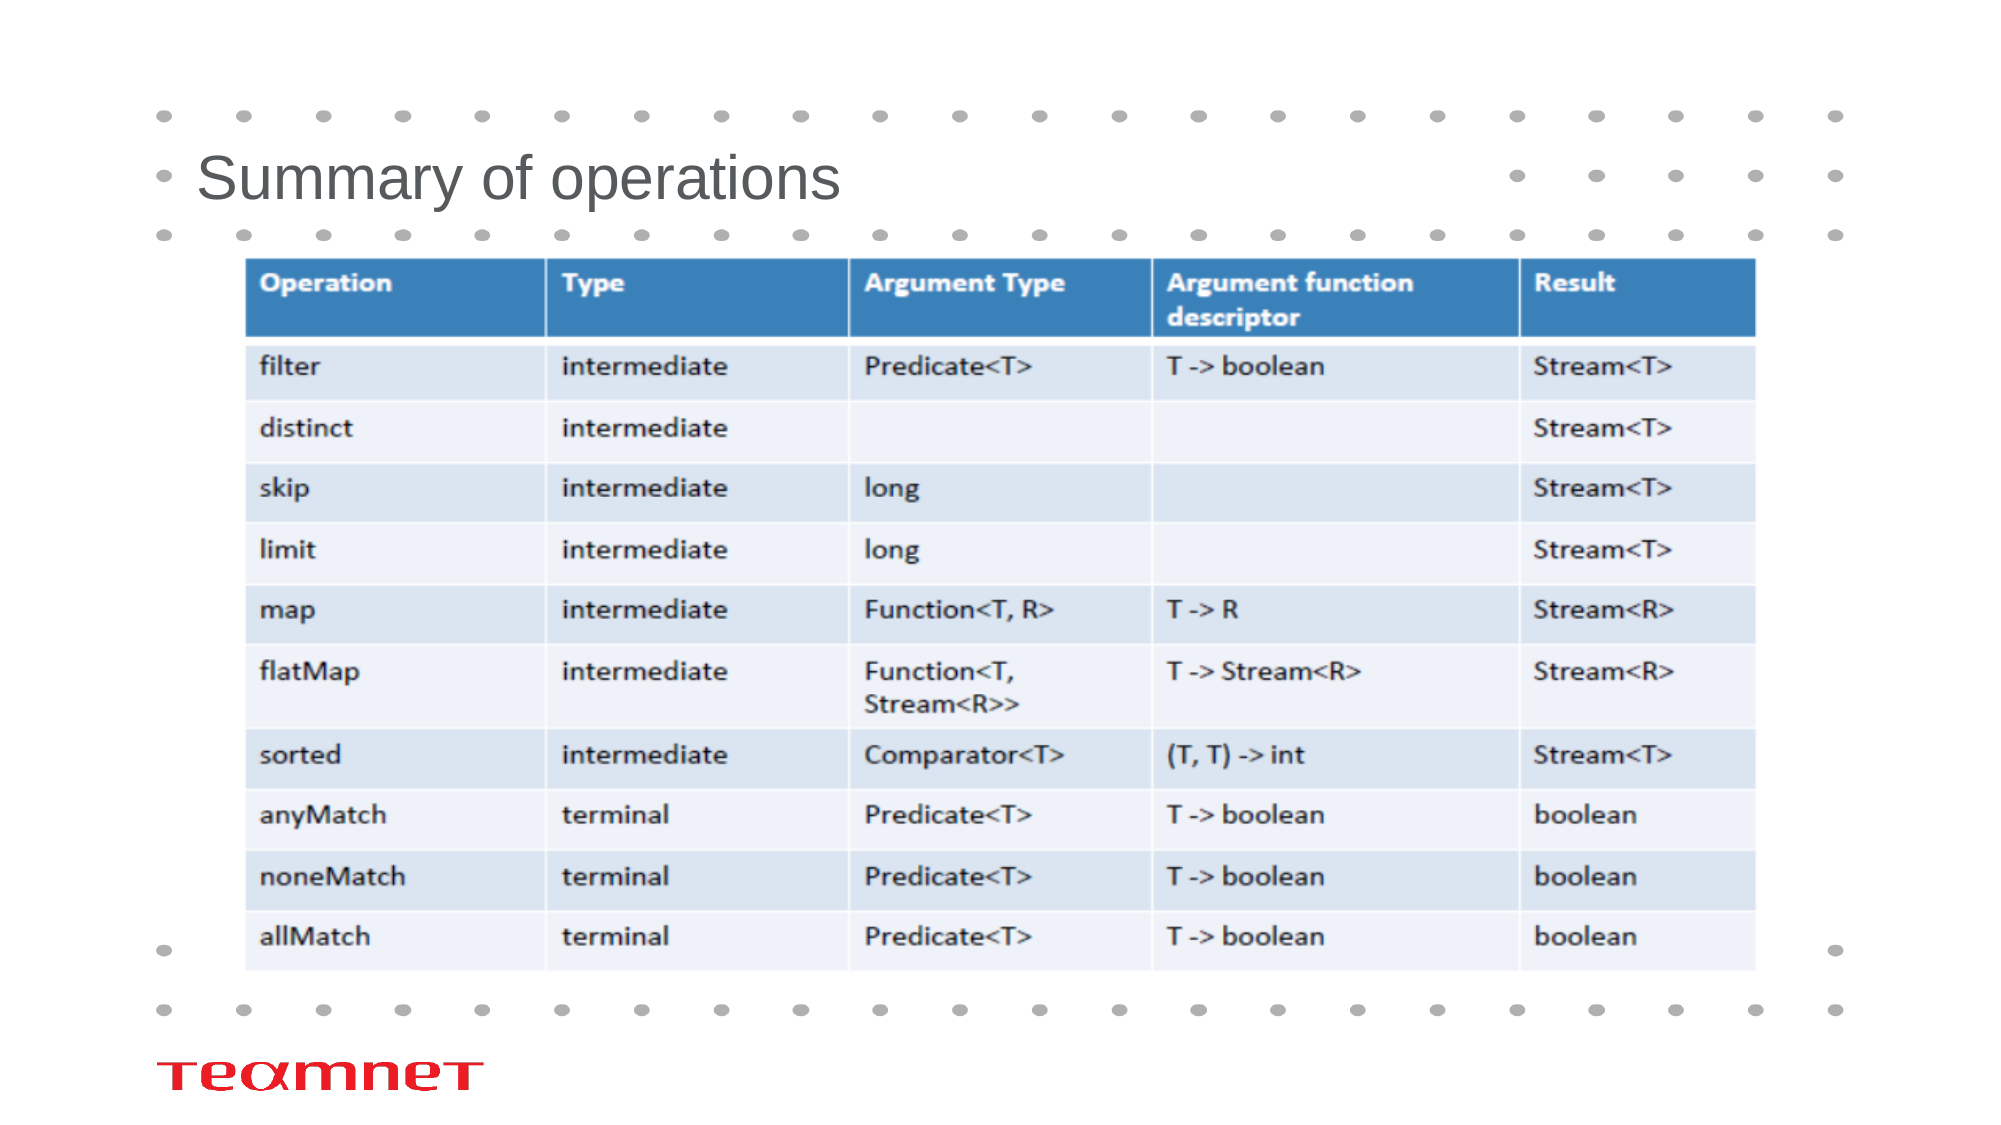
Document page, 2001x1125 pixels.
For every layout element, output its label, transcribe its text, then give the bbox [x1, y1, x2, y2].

title Summary of operations [190, 125, 1454, 223]
picture [0, 0, 2000, 1125]
